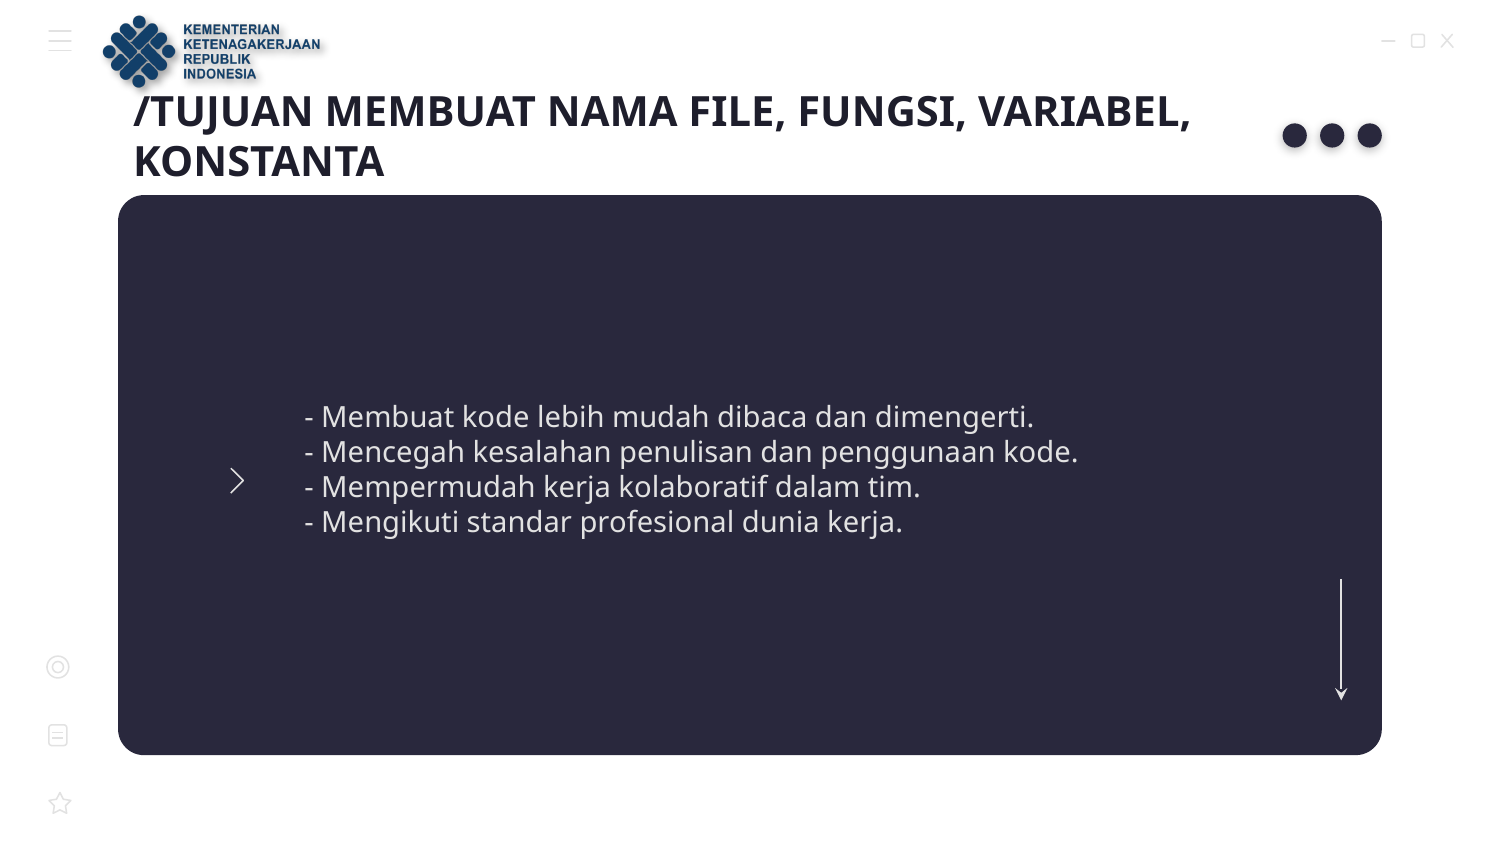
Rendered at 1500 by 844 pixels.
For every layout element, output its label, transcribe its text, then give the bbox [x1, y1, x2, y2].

text_box [46, 27, 74, 32]
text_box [48, 30, 72, 51]
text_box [46, 655, 72, 814]
subtitle - Membuat kode lebih mudah dibaca dan dimengerti. - Mencegah kesalahan penulisan dan penggunaan kode. - Mempermudah kerja kolaboratif dalam tim. - Mengikuti standar profesional dunia kerja. [266, 411, 1234, 525]
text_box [1282, 123, 1383, 148]
title /TUJUAN MEMBUAT NAMA FILE, FUNGSI, VARIABEL, KONSTANTA [118, 87, 1382, 182]
picture [95, 4, 327, 109]
text_box [230, 468, 244, 494]
